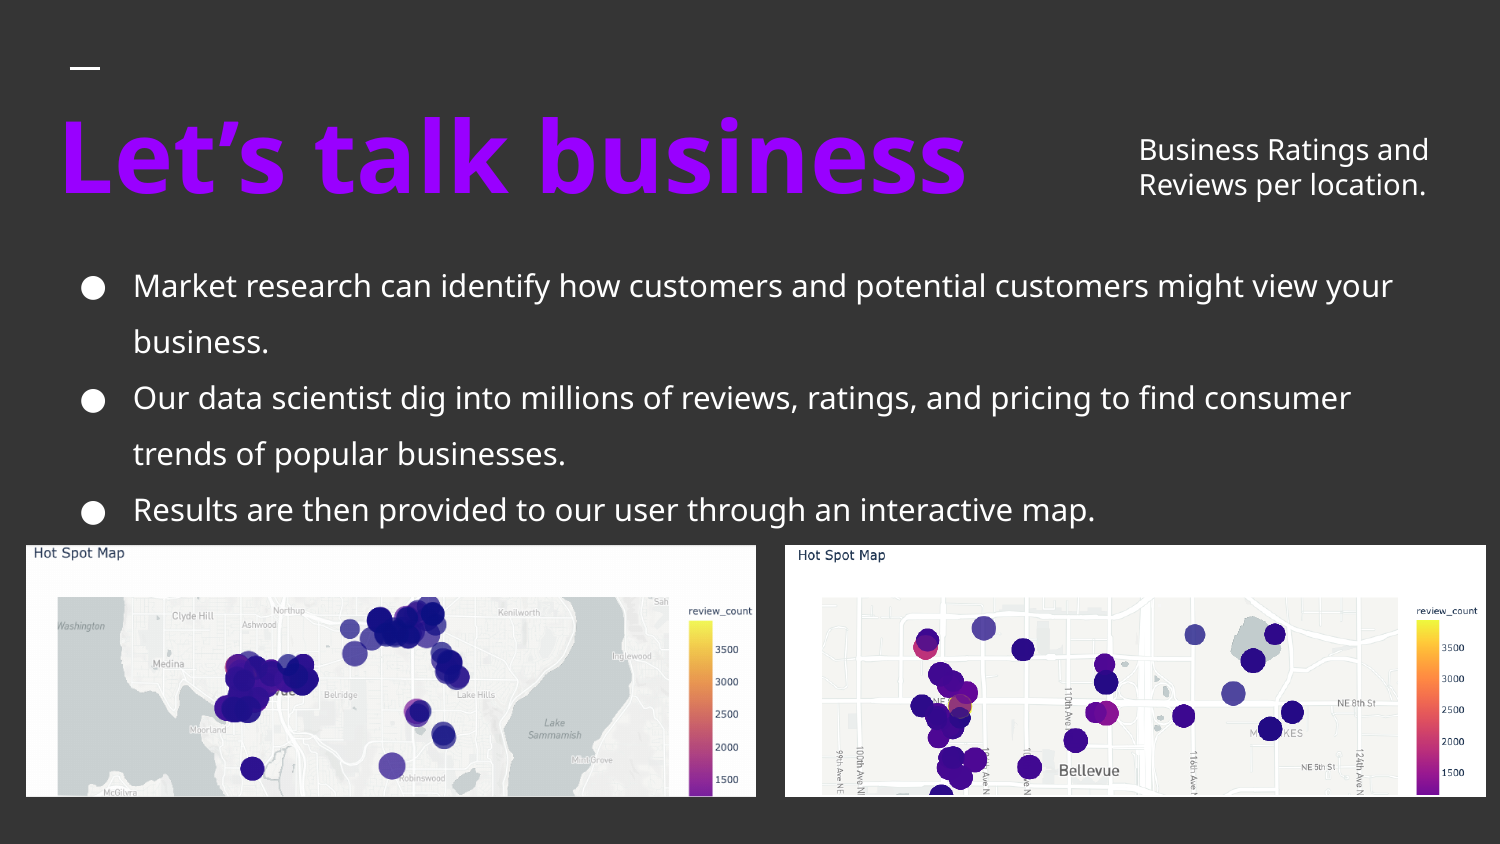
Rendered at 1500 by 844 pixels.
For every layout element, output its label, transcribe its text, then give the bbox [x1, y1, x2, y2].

title Let’s talk business Market research can identify how customers and potential customers might view your business. Our data scientist dig into millions of reviews, ratings, and pricing to find consumer trends of popular businesses. Results are then provided to our user through an interactive map. [42, 78, 1458, 709]
picture [784, 545, 1486, 798]
picture [25, 545, 757, 798]
text_box Business Ratings and Reviews per location. [1123, 116, 1469, 217]
